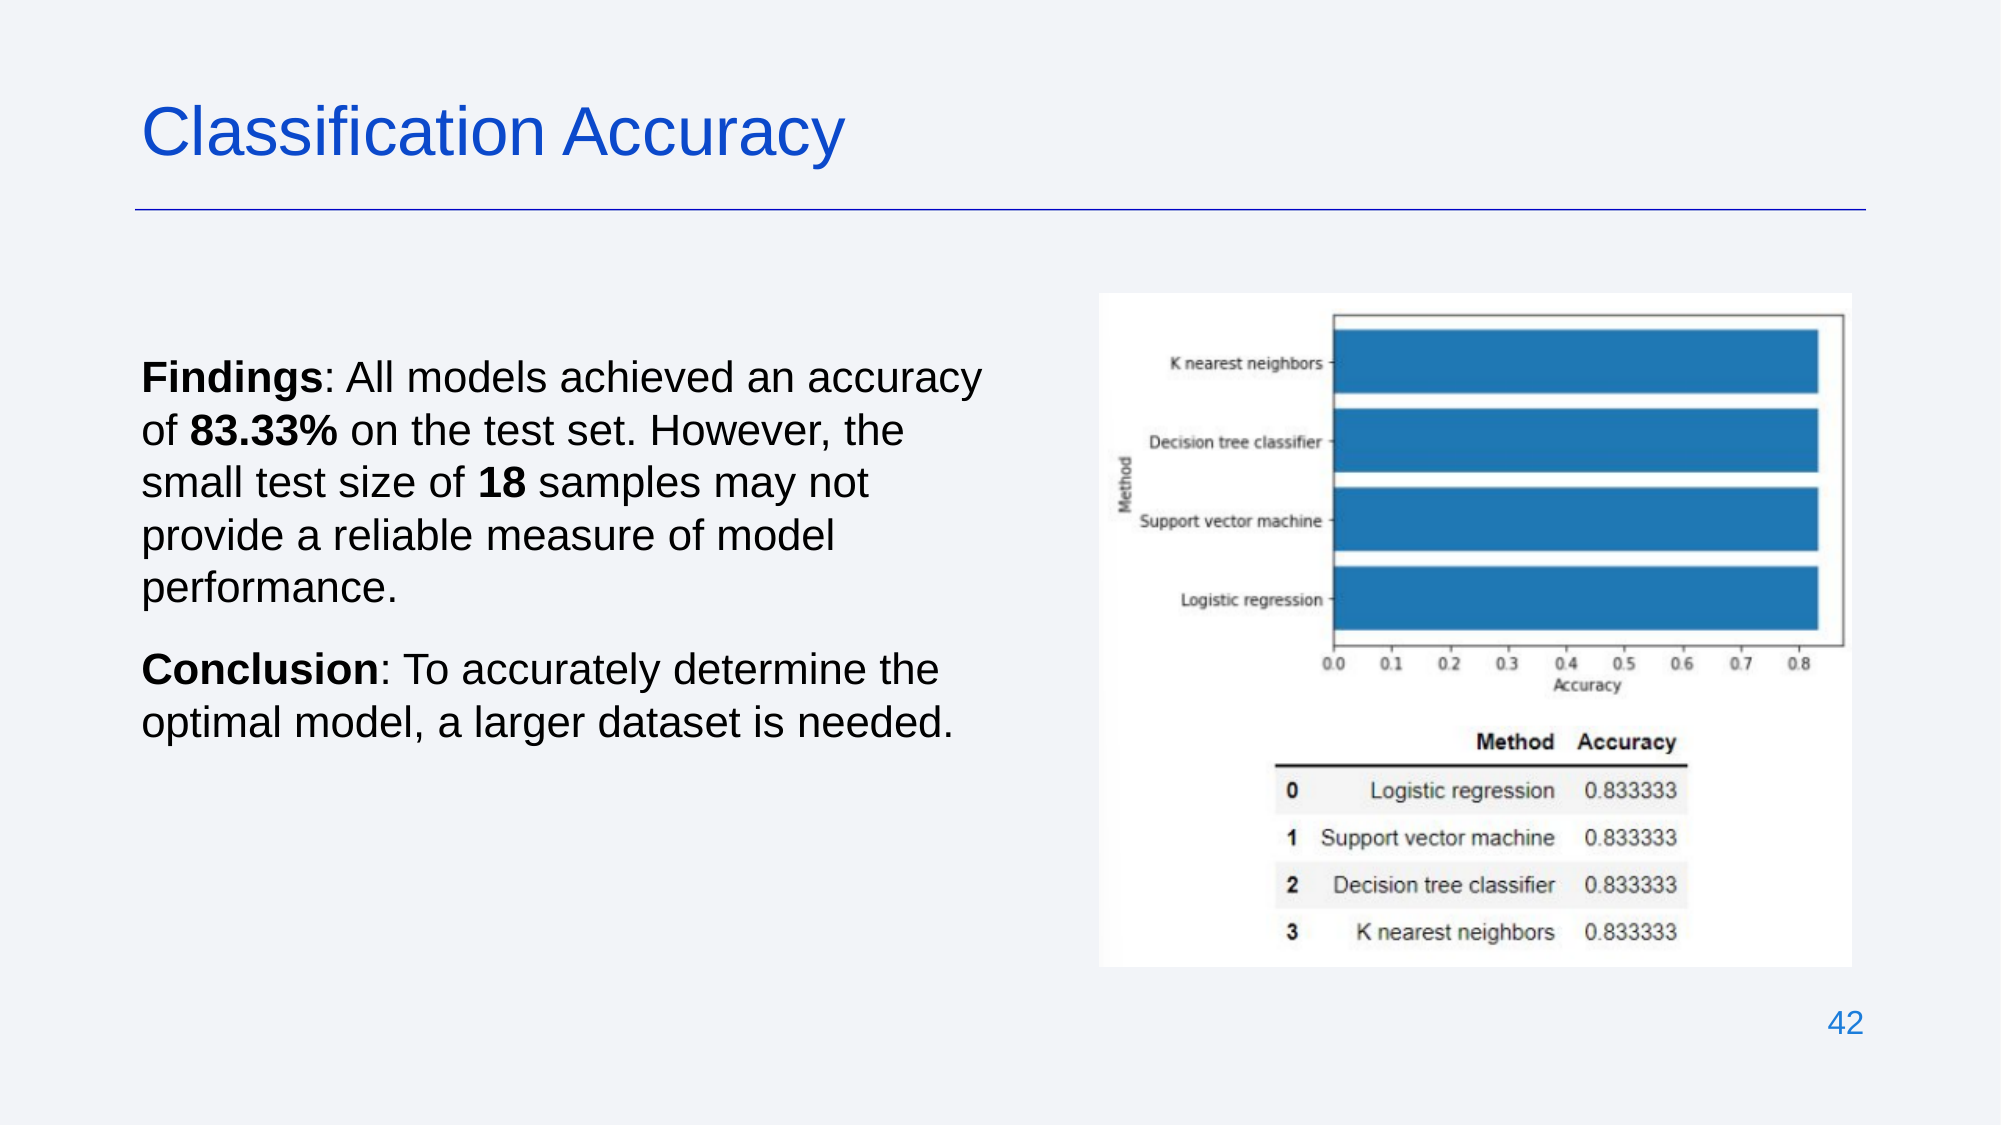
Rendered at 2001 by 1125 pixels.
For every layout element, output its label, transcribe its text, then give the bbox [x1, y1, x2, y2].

slide_number ‹#› [1429, 988, 1880, 1055]
text_box Classification Accuracy [126, 88, 1852, 179]
list Findings: All models achieved an accuracy of 83.33% on the test set. However, the small test size of 18 samples may not provide a reliable measure of model performance. Conclusion: To accurately determine the optimal model, a larger dataset is needed. [126, 341, 1000, 967]
picture [0, 0, 2001, 1125]
